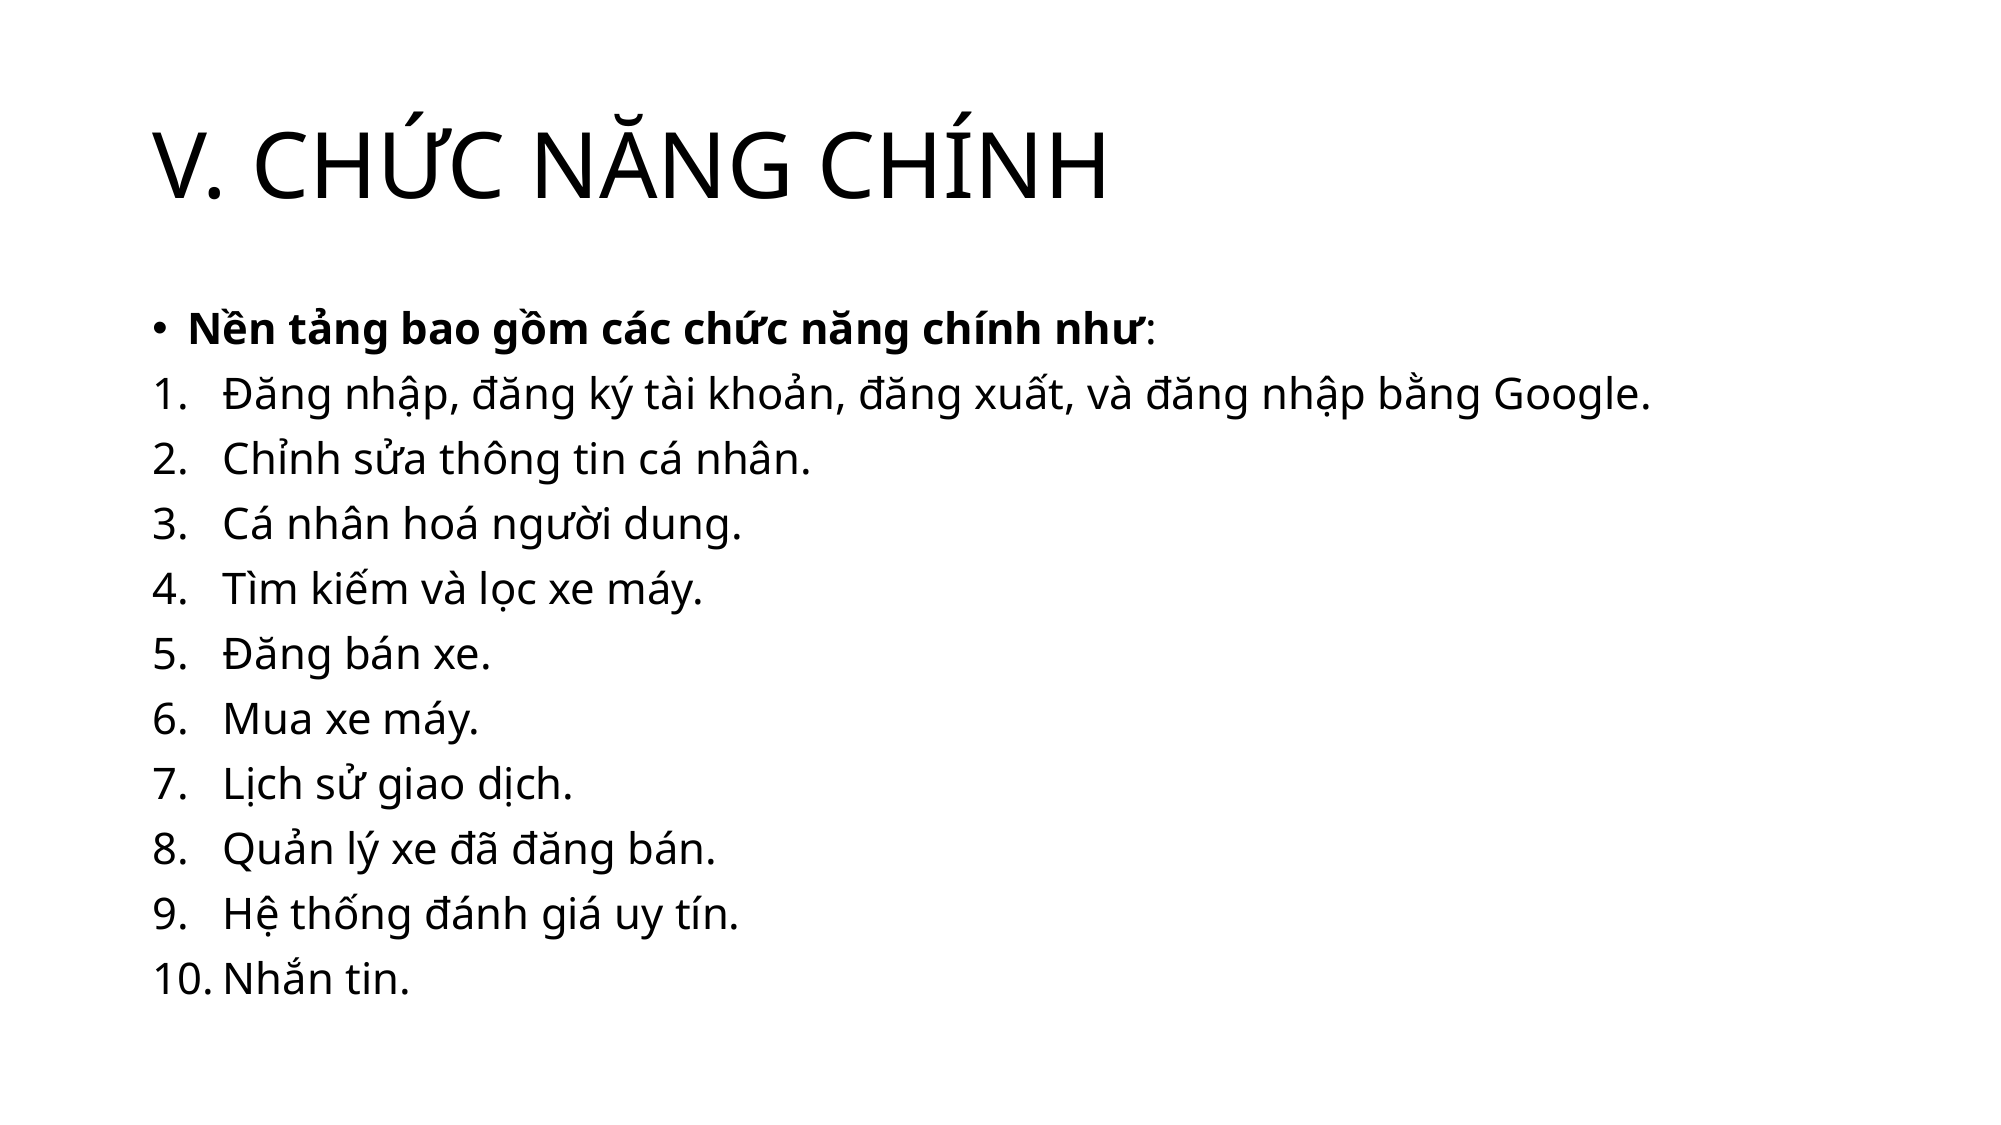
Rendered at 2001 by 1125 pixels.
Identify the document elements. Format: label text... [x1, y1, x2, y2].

title V. CHỨC NĂNG CHÍNH [137, 59, 1863, 278]
list Nền tảng bao gồm các chức năng chính như: Đăng nhập, đăng ký tài khoản, đăng xuất, và đăng nhập bằng Google. Chỉnh sửa thông tin cá nhân. Cá nhân hoá người dung. Tìm kiếm và lọc xe máy. Đăng bán xe. Mua xe máy. Lịch sử giao dịch. Quản lý xe đã đăng bán. Hệ thống đánh giá uy tín. Nhắn tin. [137, 299, 1863, 1014]
